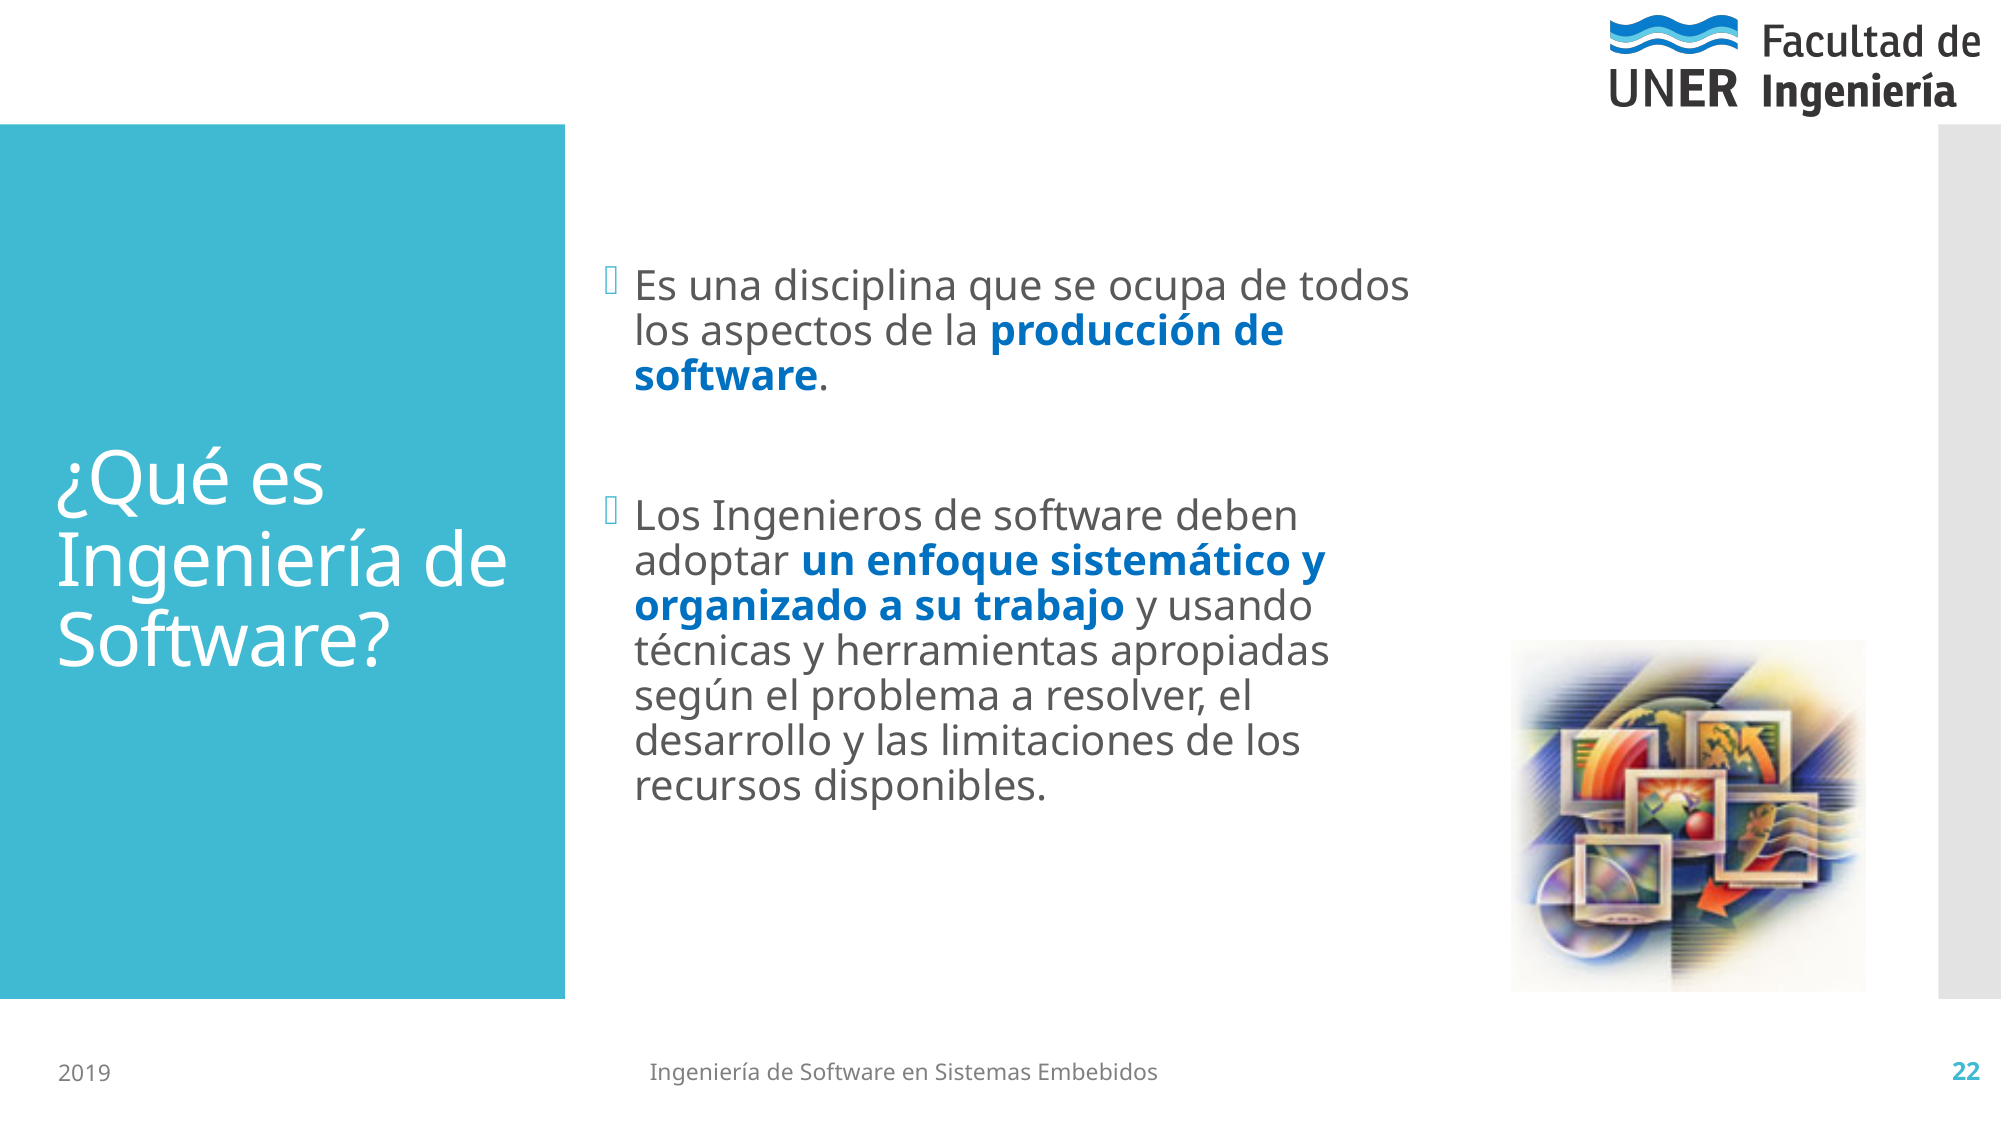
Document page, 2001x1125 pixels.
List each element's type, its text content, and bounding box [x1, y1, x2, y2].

footer Ingeniería de Software en Sistemas Embebidos [634, 1042, 1605, 1103]
picture [1510, 640, 1866, 992]
slide_number 22 [1744, 1042, 1996, 1103]
title ¿Qué es Ingeniería de Software? [41, 184, 525, 940]
slide_number 2019 [43, 1042, 493, 1103]
list Es una disciplina que se ocupa de todos los aspectos de la producción de software. Los Ingenieros de software deben adoptar un enfoque sistemático y organizado a su trabajo y usando técnicas y herramientas apropiadas según el problema a resolver, el desarrollo y las limitaciones de los recursos disponibles. [589, 165, 1475, 910]
picture [1594, 0, 1996, 132]
